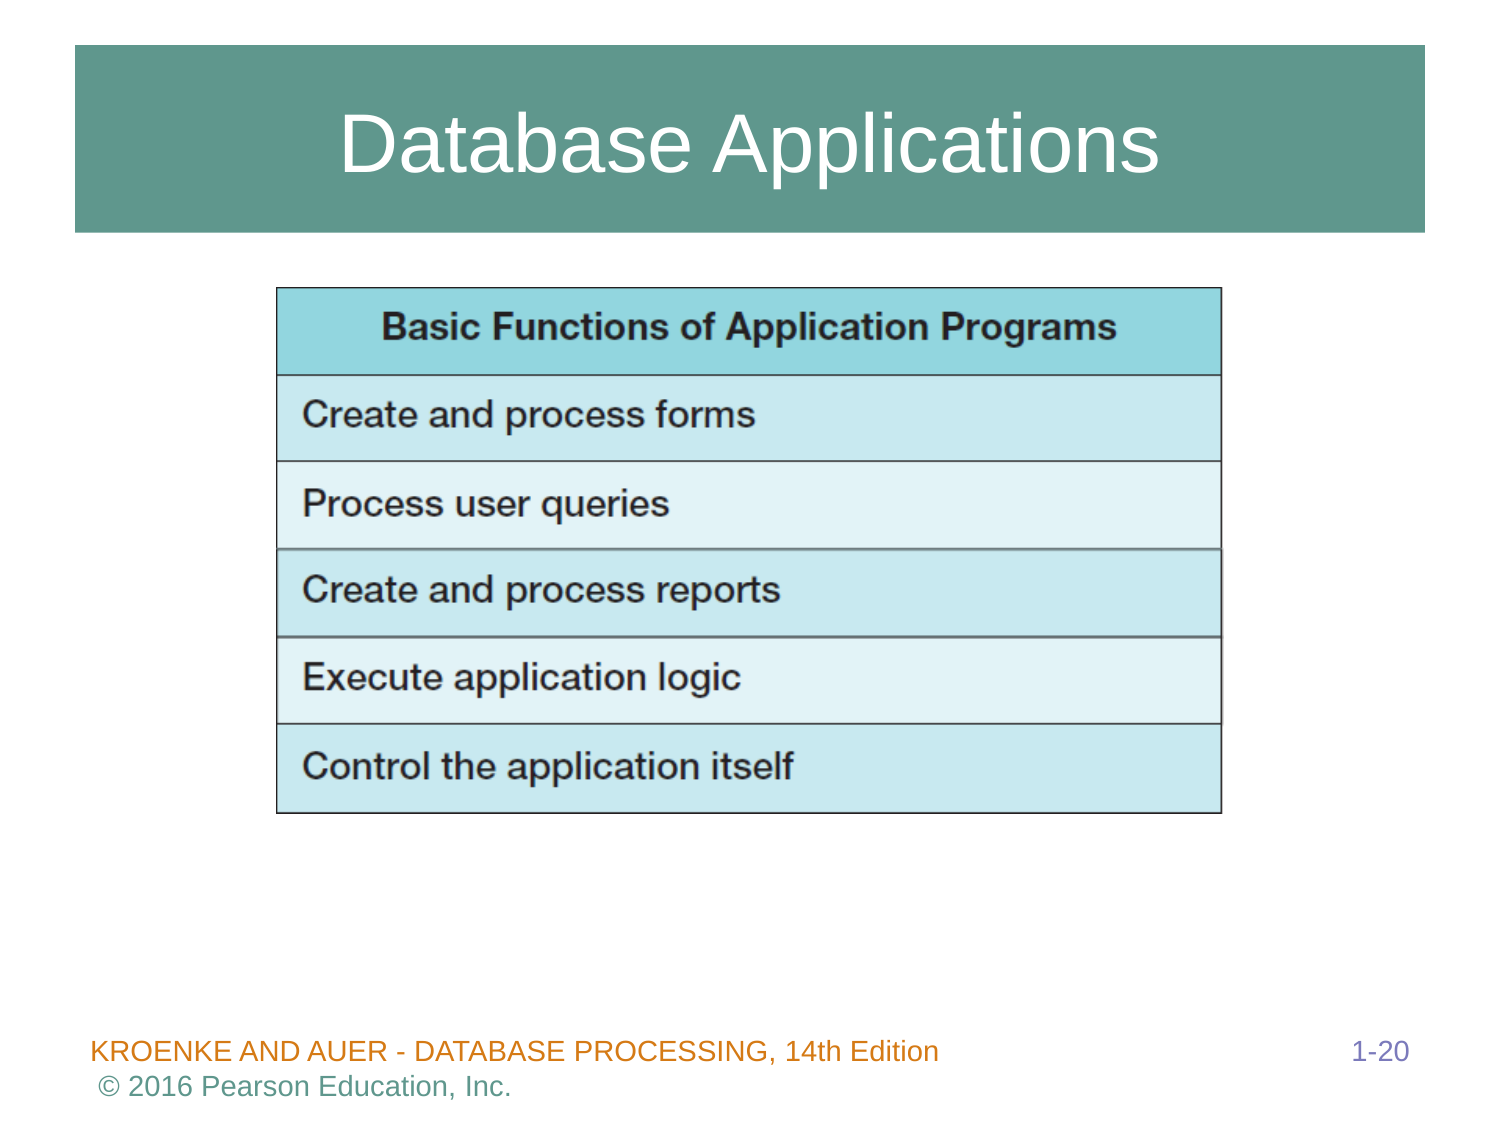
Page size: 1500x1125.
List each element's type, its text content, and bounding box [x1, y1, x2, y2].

picture [276, 287, 1224, 815]
footer KROENKE AND AUER - DATABASE PROCESSING, 14th Edition © 2016 Pearson Education, Inc. [74, 1024, 963, 1104]
slide_number 1-20 [1074, 1024, 1426, 1103]
title Database Applications [74, 44, 1426, 233]
